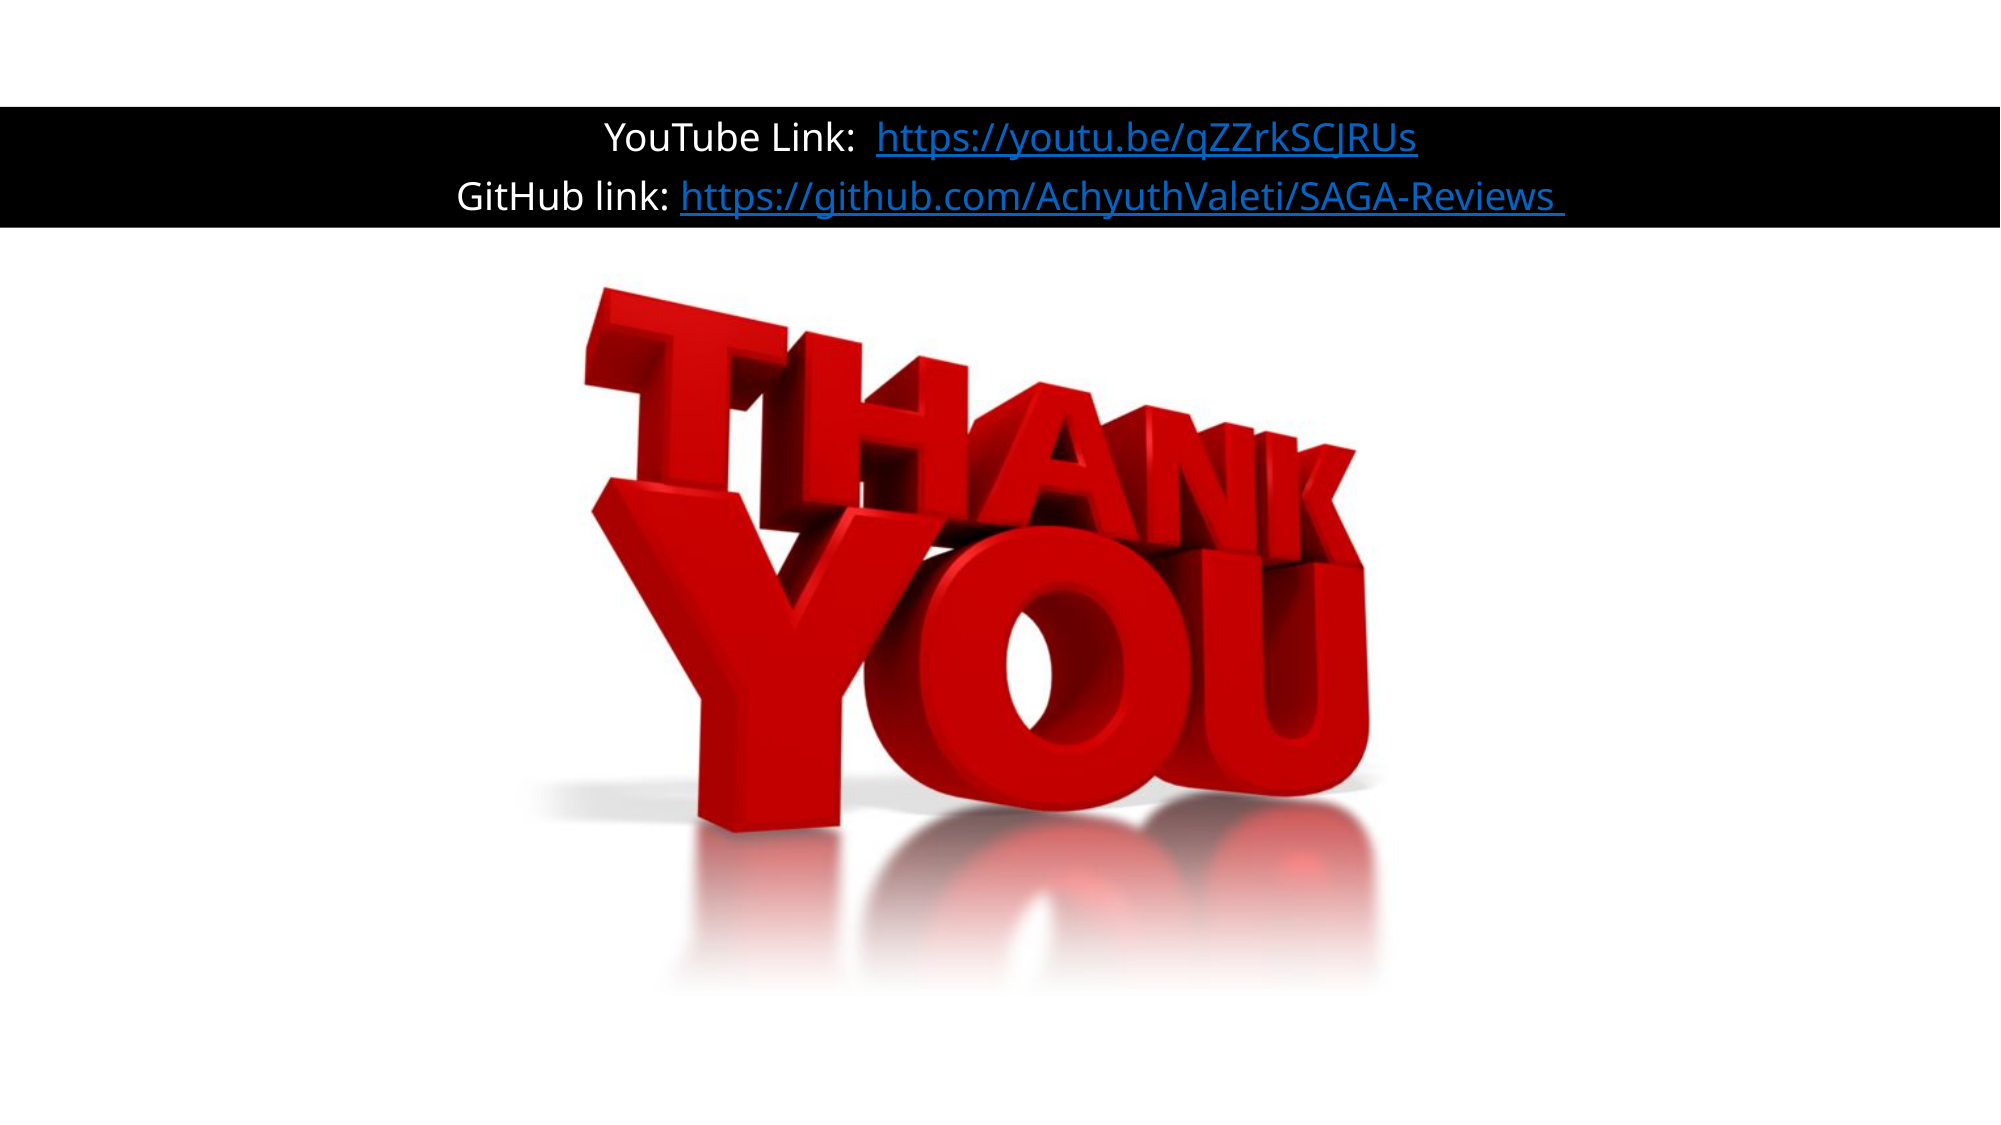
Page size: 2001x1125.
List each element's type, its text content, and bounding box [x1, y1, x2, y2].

text_box YouTube Link: https://youtu.be/qZZrkSCJRUs GitHub link: https://github.com/AchyuthValeti/SAGA-Reviews [91, 105, 1931, 228]
text_box [0, 106, 2000, 229]
picture [475, 274, 1525, 996]
